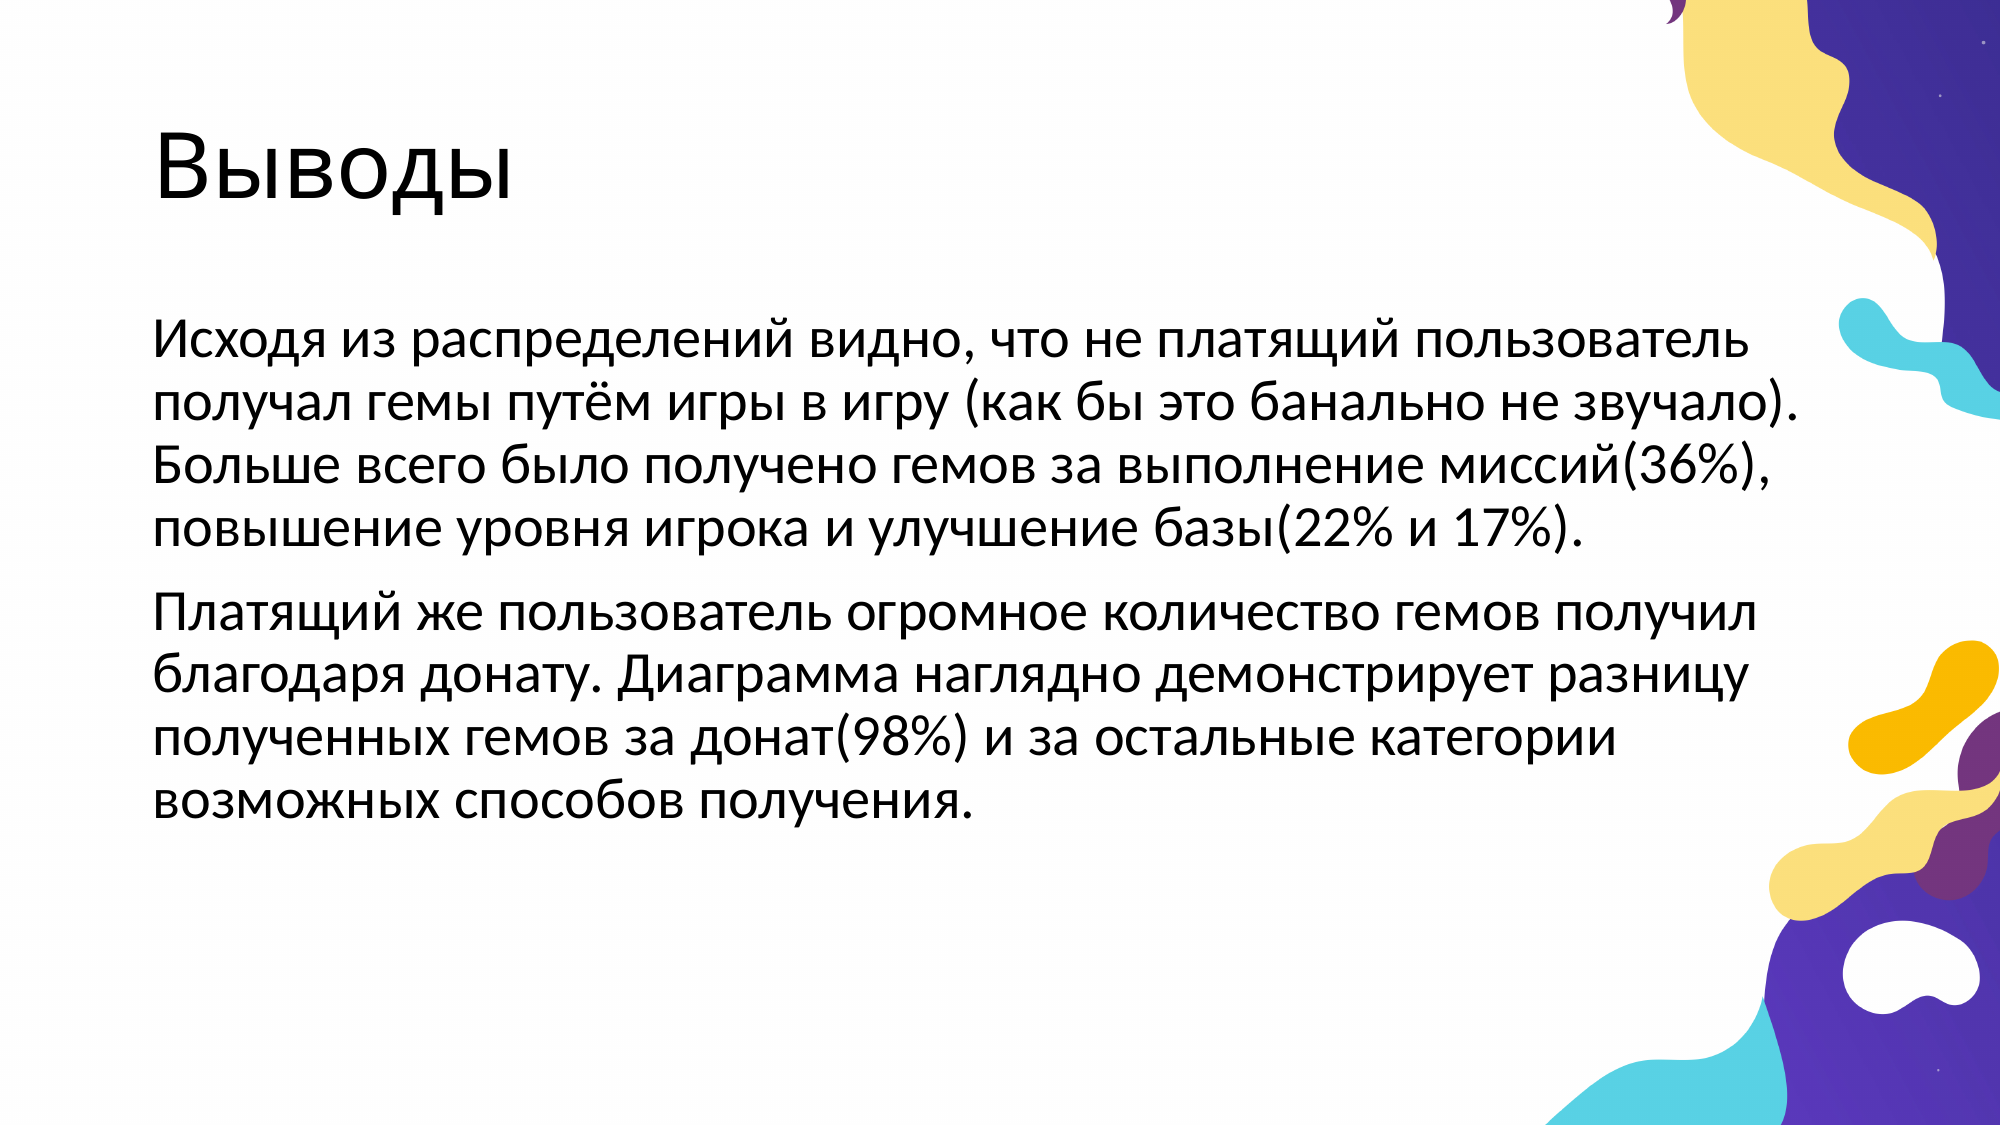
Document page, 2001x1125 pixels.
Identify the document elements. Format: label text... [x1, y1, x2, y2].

title Выводы [137, 59, 1863, 278]
picture [0, 0, 2000, 1125]
list Исходя из распределений видно, что не платящий пользователь получал гемы путём игры в игру (как бы это банально не звучало). Больше всего было получено гемов за выполнение миссий(36%), повышение уровня игрока и улучшение базы(22% и 17%). Платящий же пользователь огромное количество гемов получил благодаря донату. Диаграмма наглядно демонстрирует разницу полученных гемов за донат(98%) и за остальные категории возможных способов получения. [137, 299, 1863, 1014]
